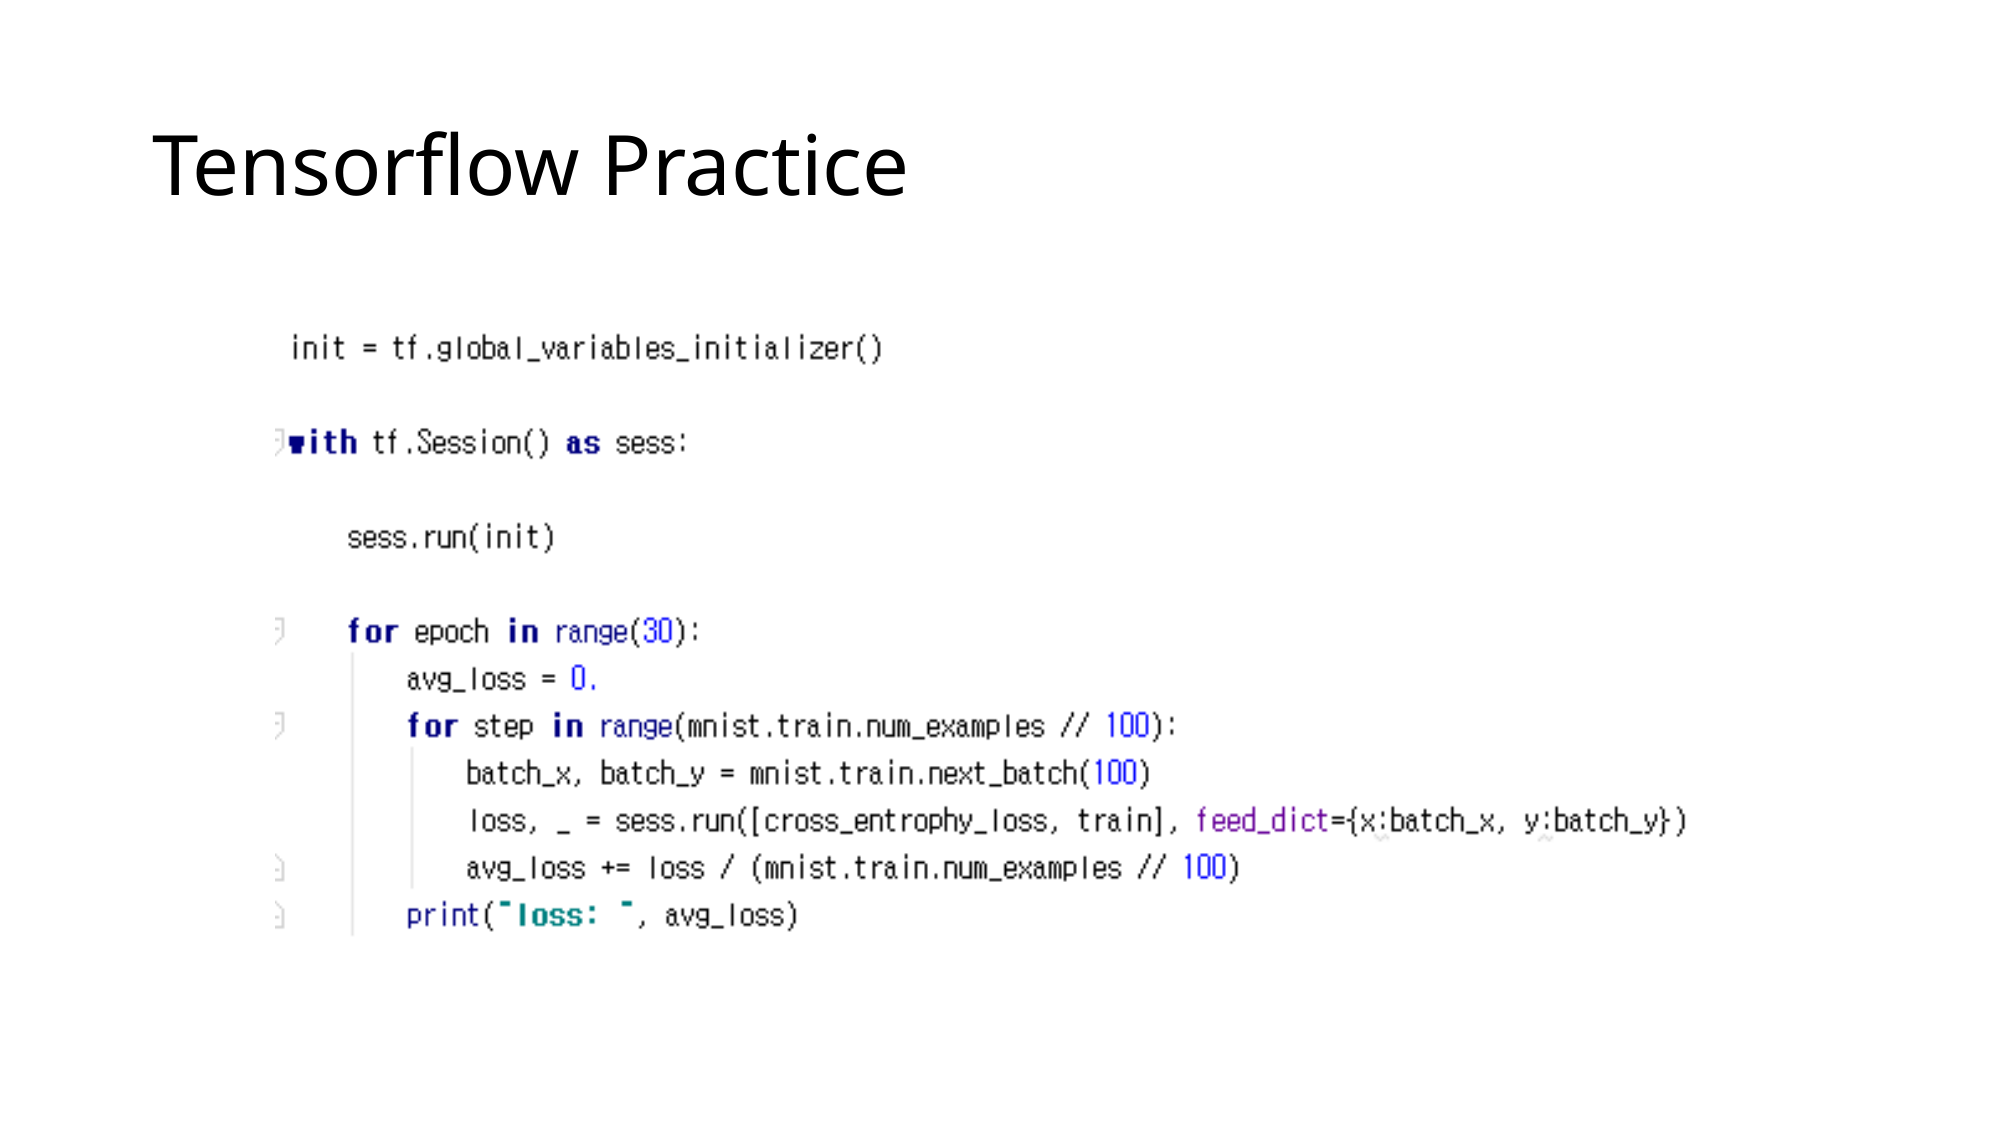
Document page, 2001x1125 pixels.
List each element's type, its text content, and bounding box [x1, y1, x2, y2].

title Tensorflow Practice [137, 59, 1863, 278]
picture [275, 325, 1725, 949]
